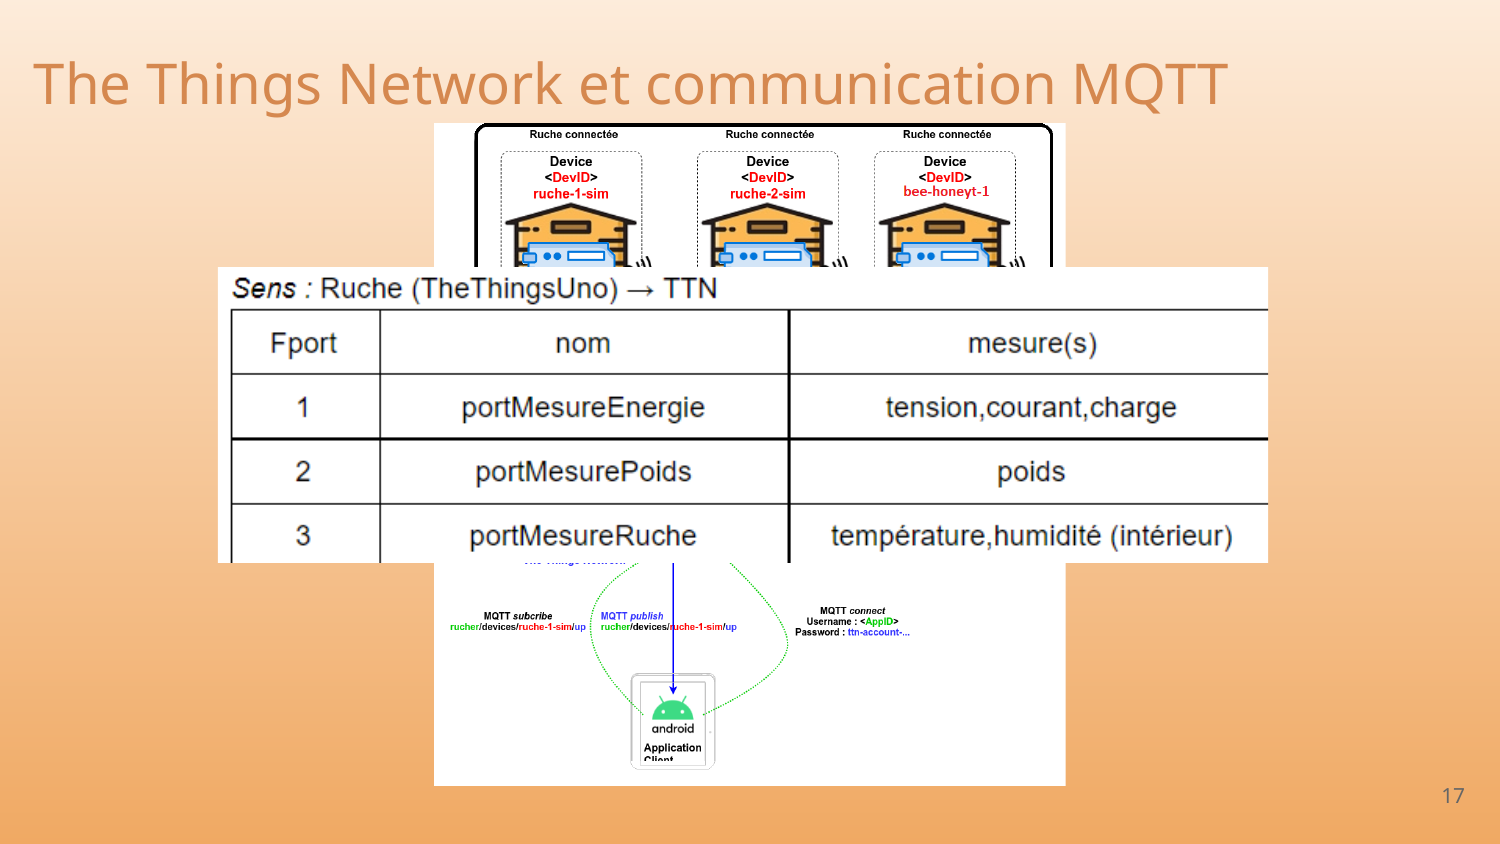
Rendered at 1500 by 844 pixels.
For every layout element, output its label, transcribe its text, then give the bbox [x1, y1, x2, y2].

picture [217, 123, 1269, 786]
text_box The Things Network et communication MQTT [19, 33, 1456, 131]
slide_number ‹#› [1389, 764, 1480, 830]
